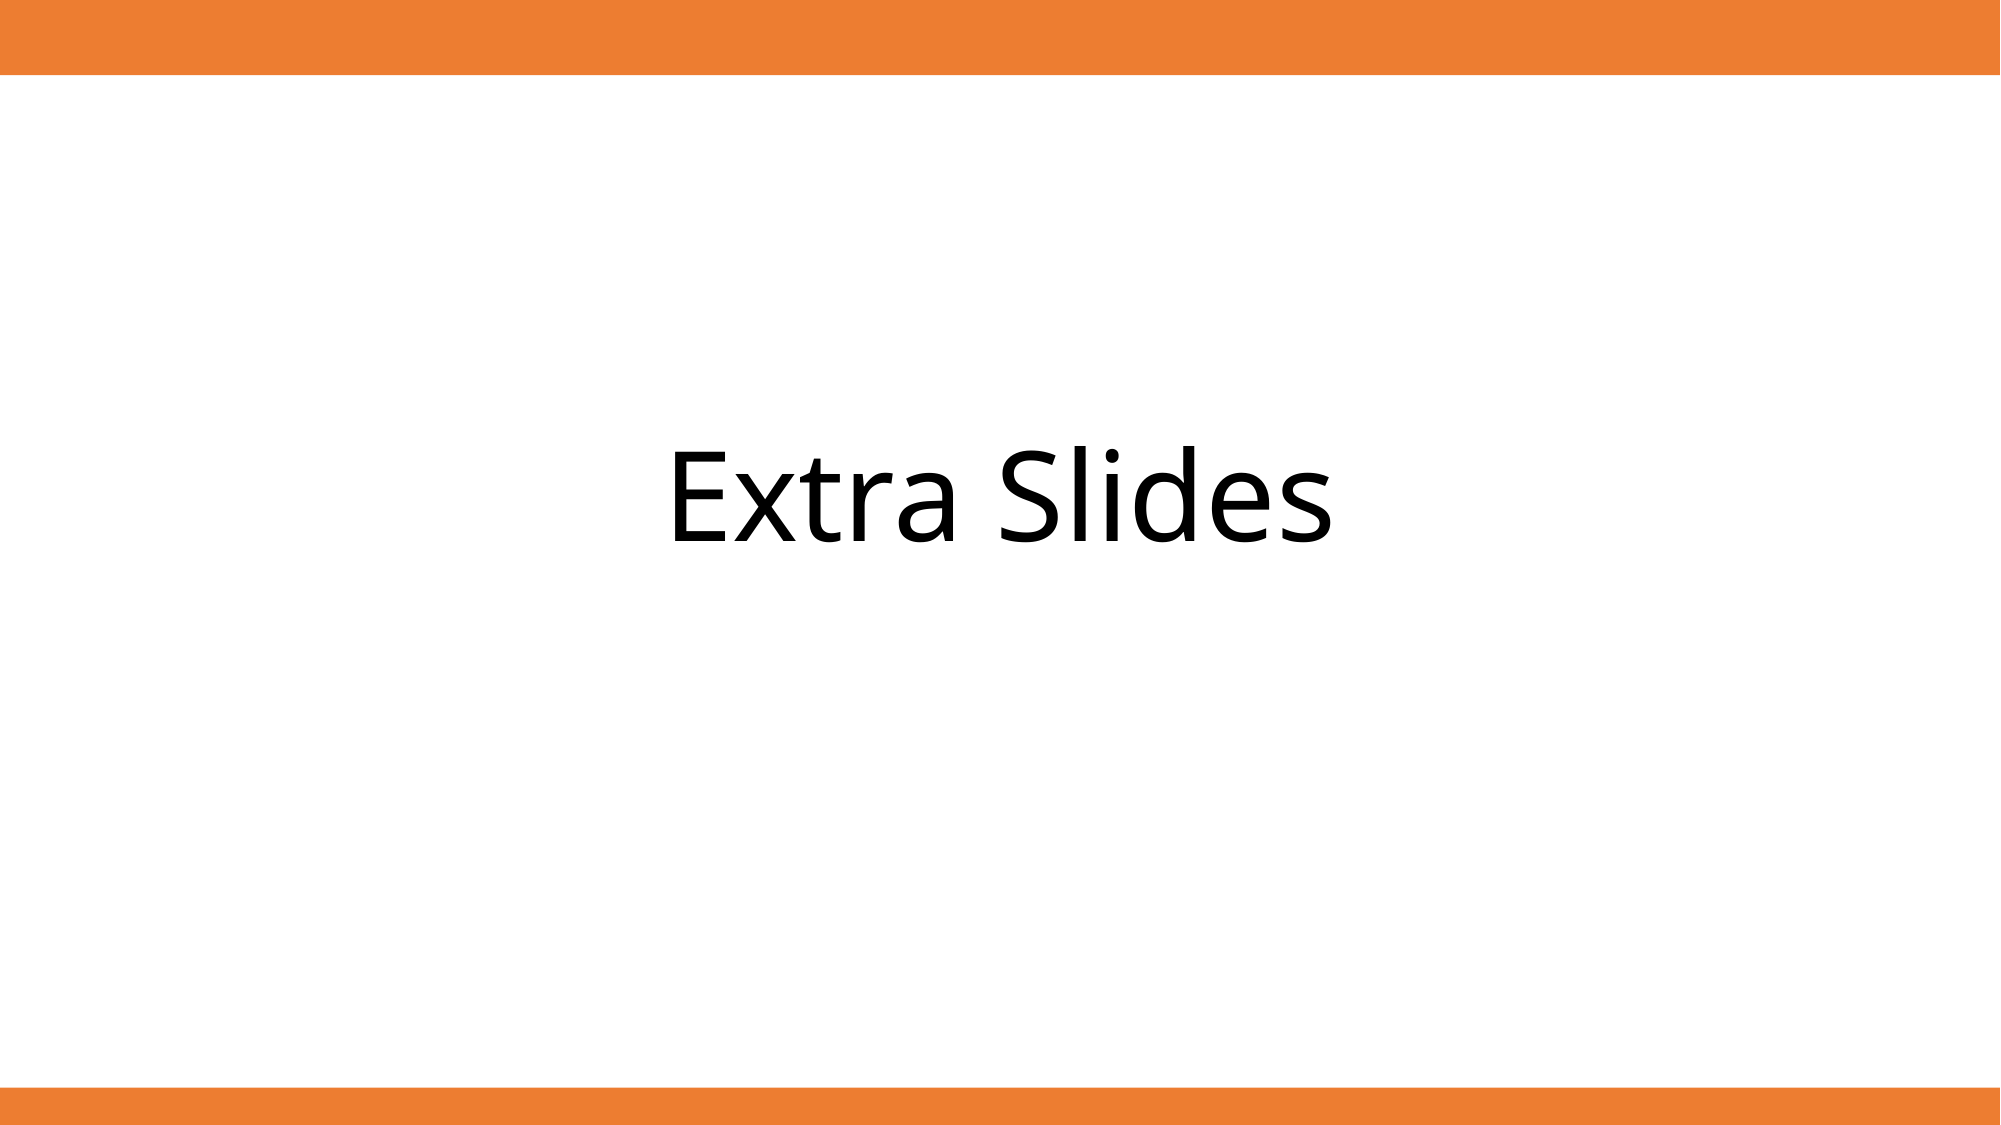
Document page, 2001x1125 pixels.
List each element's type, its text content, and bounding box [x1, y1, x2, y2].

title Extra Slides [249, 184, 1750, 576]
